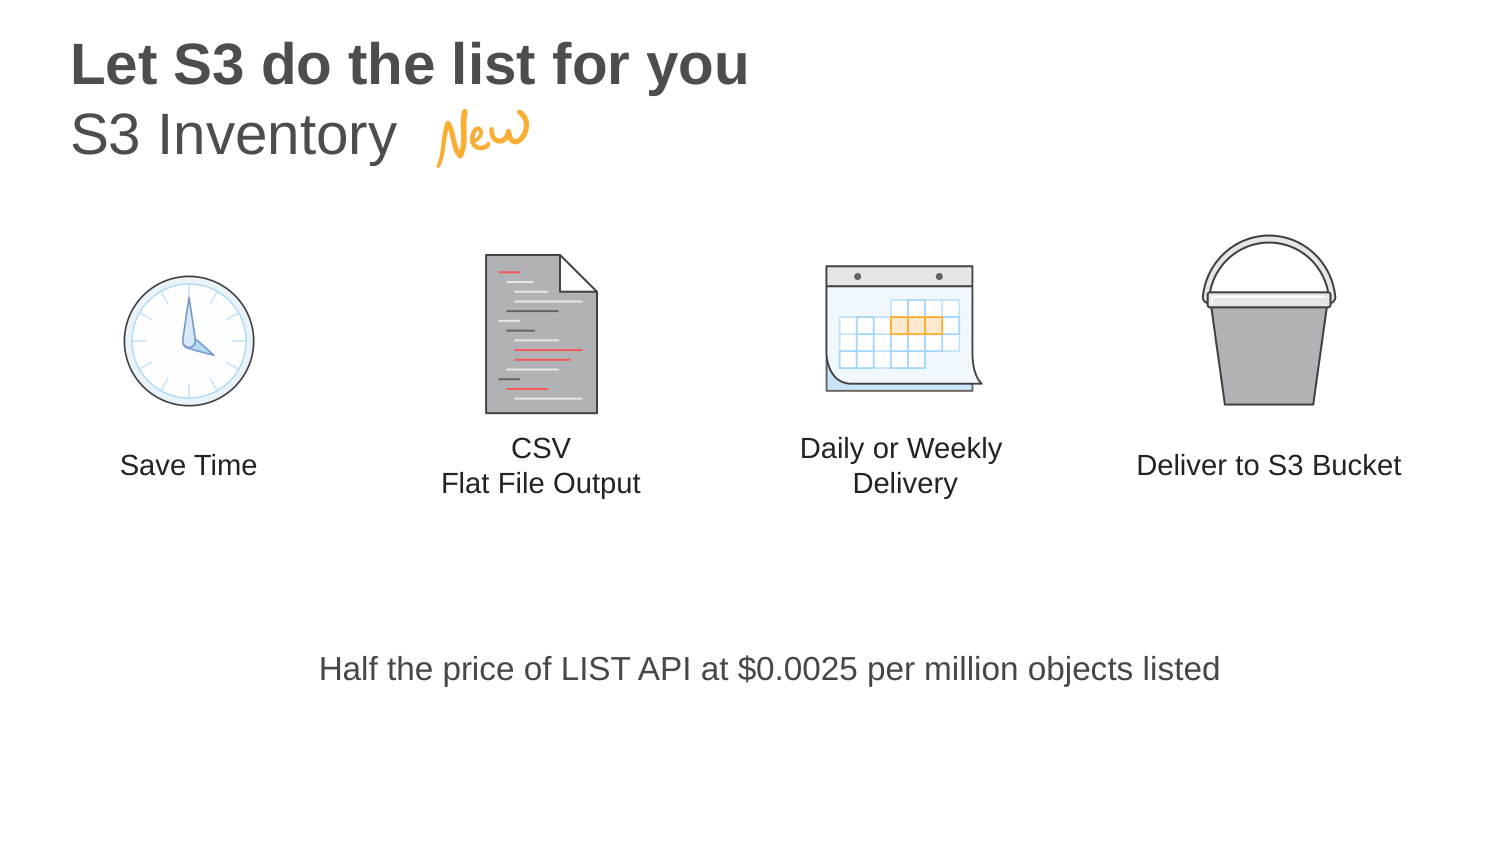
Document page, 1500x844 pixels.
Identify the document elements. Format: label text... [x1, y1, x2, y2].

title Let S3 do the list for you S3 Inventory [55, 18, 1402, 109]
text_box Half the price of LIST API at $0.0025 per million objects listed [303, 619, 1500, 844]
picture [810, 234, 998, 423]
text_box Daily or Weekly Delivery [784, 421, 1026, 507]
picture [1167, 218, 1371, 423]
text_box CSV Flat File Output [426, 421, 657, 507]
picture [442, 234, 641, 434]
text_box Save Time [105, 439, 273, 490]
picture [434, 100, 532, 178]
text_box Deliver to S3 Bucket [1121, 439, 1417, 490]
picture [104, 257, 273, 425]
